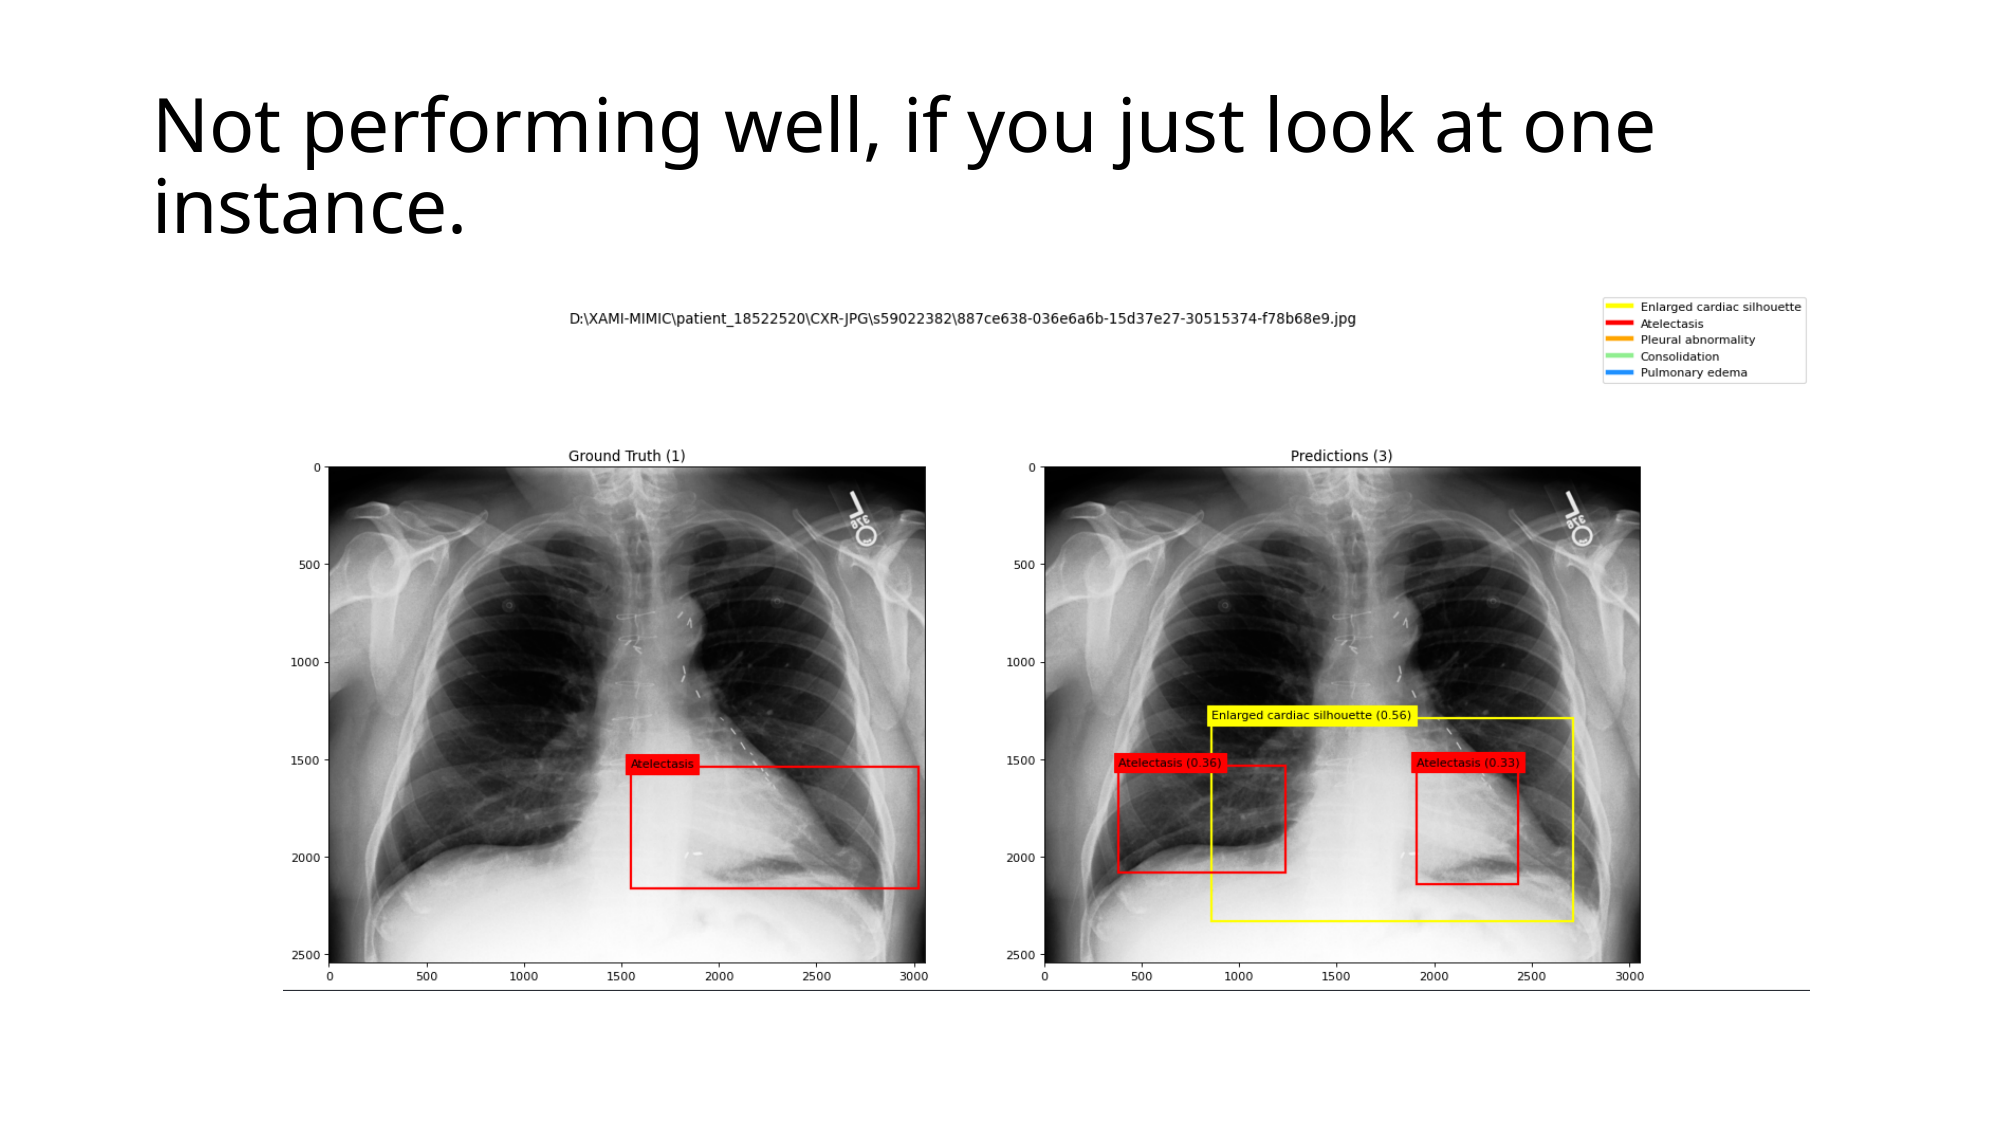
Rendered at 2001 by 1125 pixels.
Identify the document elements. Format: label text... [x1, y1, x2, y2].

title Not performing well, if you just look at one instance. [137, 59, 1863, 278]
picture [283, 293, 1810, 991]
